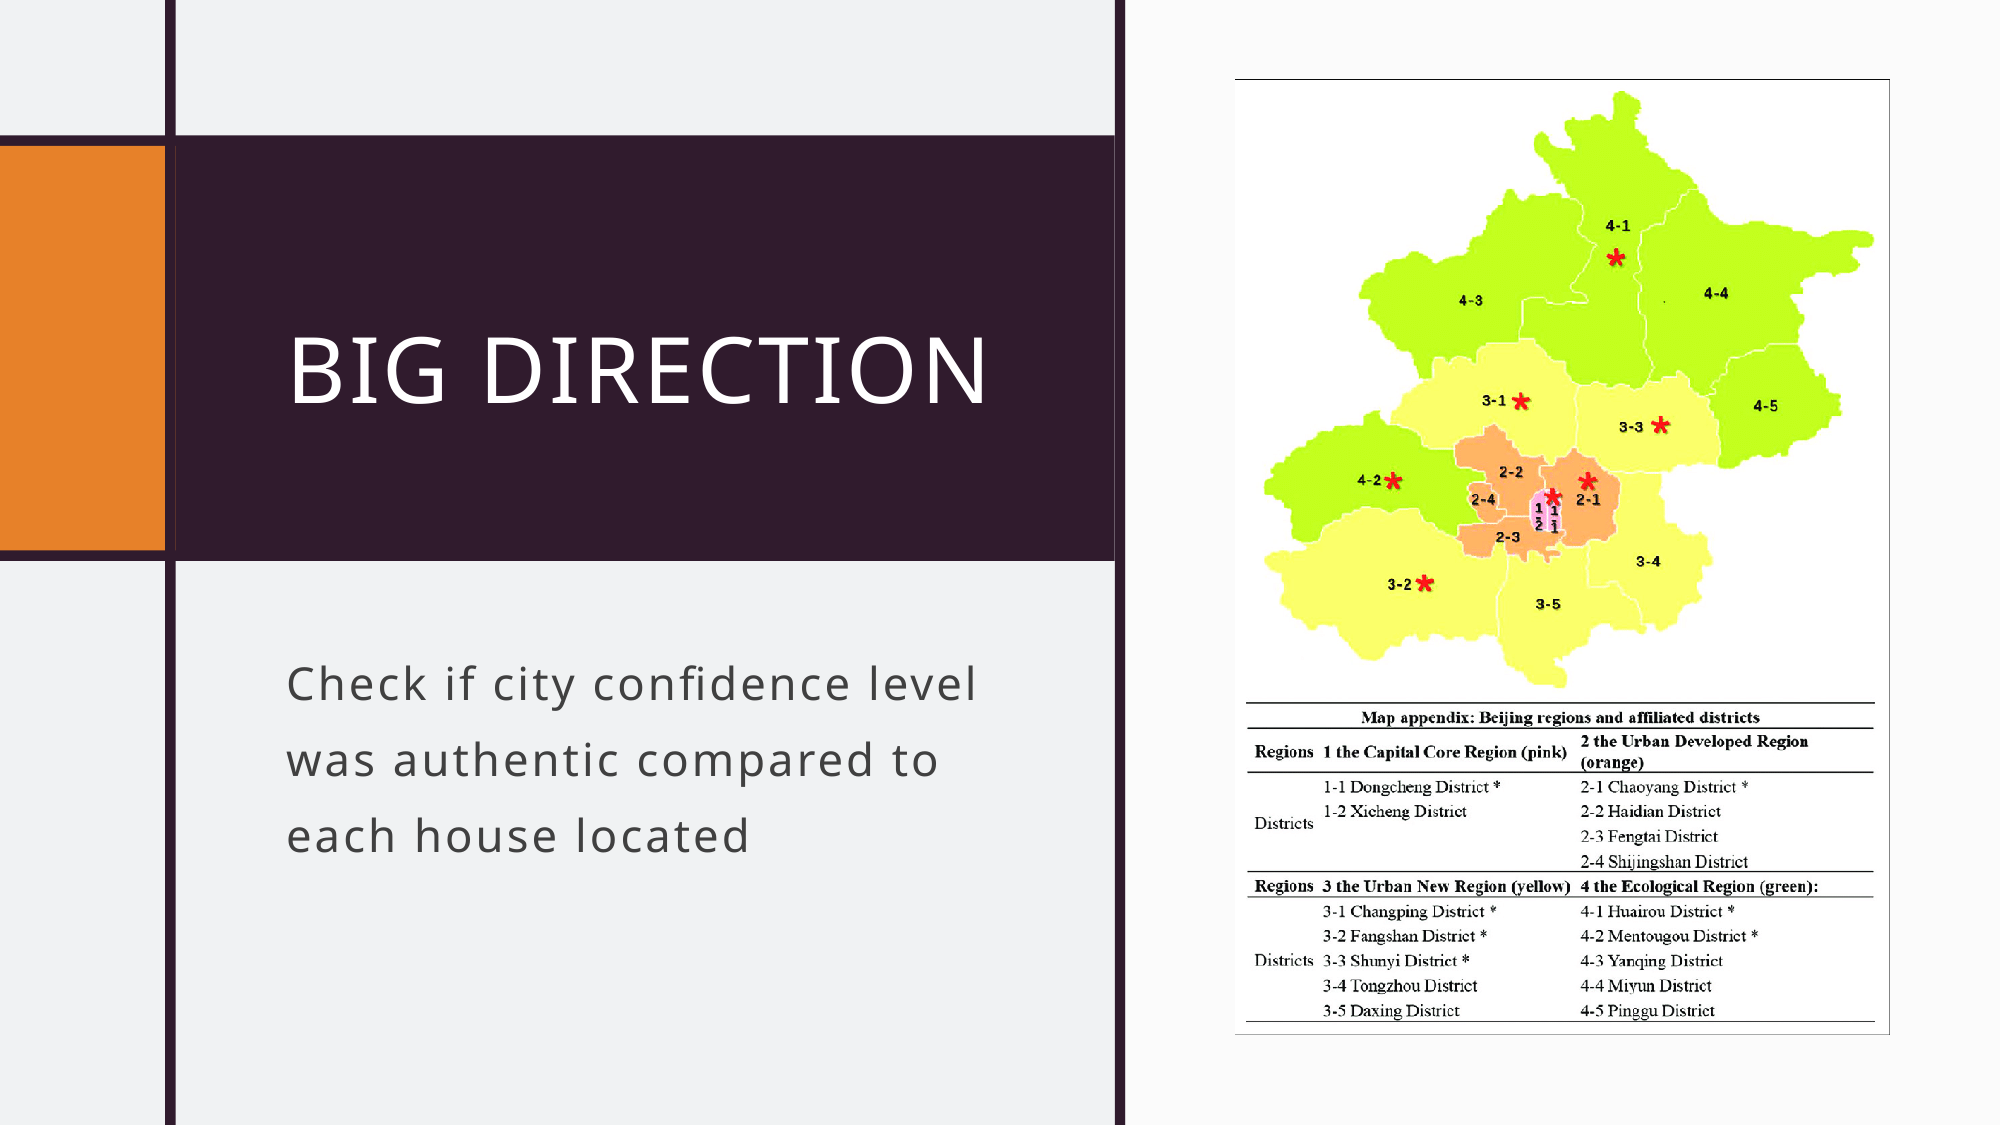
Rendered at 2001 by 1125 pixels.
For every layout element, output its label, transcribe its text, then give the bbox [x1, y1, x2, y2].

text_box [0, 551, 164, 562]
text_box [177, 134, 1114, 562]
text_box [164, 0, 177, 1125]
text_box [1124, 0, 2000, 1125]
text_box [0, 562, 164, 1125]
text_box [0, 134, 164, 145]
list Check if city confidence level was authentic compared to each house located [268, 615, 1056, 879]
text_box [177, 0, 1114, 134]
title Big direction [268, 173, 1047, 530]
text_box [0, 0, 164, 134]
picture [1235, 79, 1890, 1036]
text_box [0, 145, 164, 551]
text_box [177, 562, 1114, 1125]
text_box [1114, 0, 1124, 1125]
